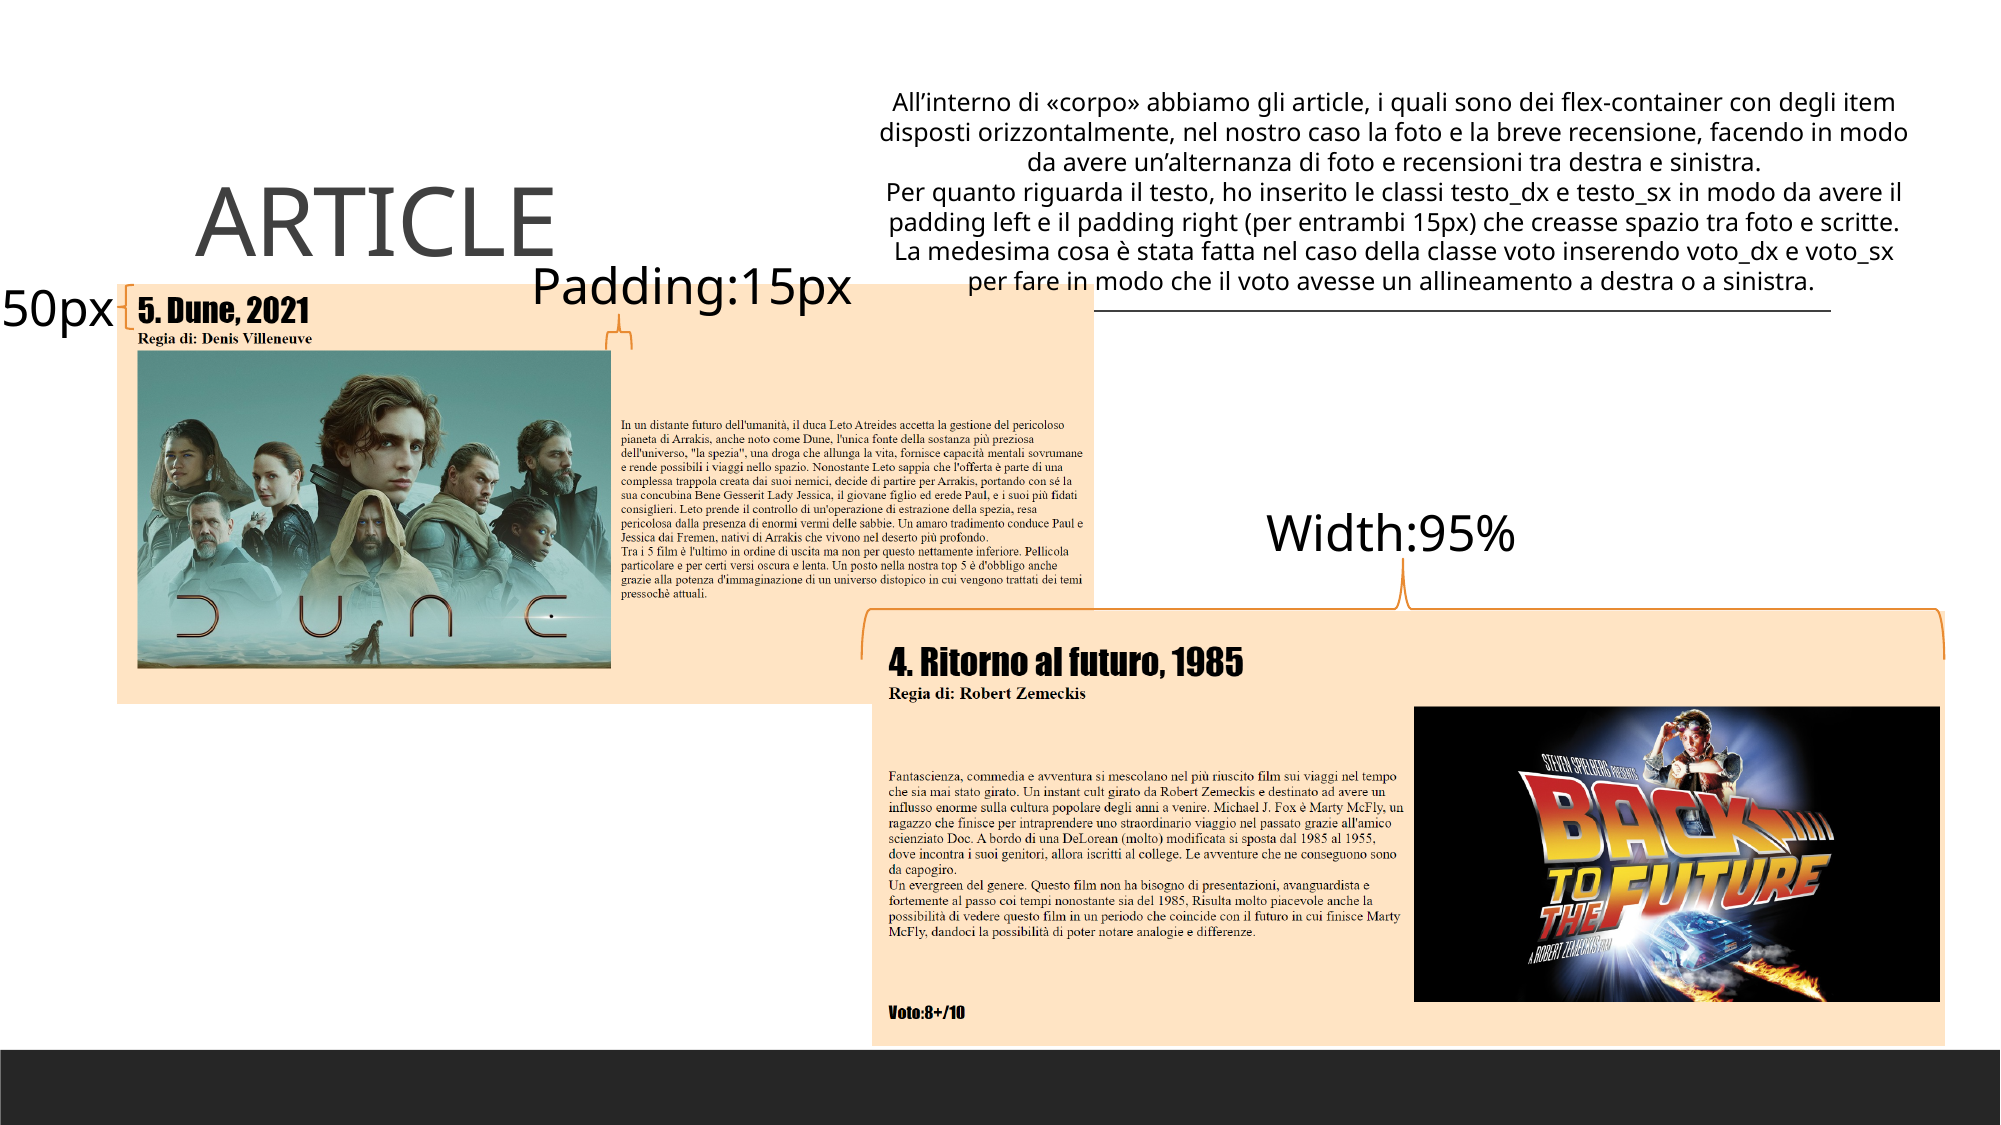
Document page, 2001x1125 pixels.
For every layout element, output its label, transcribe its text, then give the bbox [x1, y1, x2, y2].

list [117, 284, 1095, 705]
picture [872, 610, 1945, 1047]
text_box [1395, 570, 1411, 607]
text_box Width:95% [1251, 494, 1533, 570]
text_box Padding:15px [516, 247, 861, 281]
text_box 50px [0, 269, 130, 345]
title ARTICLE [180, 47, 1830, 281]
text_box All’interno di «corpo» abbiamo gli article, i quali sono dei flex-container con degli item disposti orizzontalmente, nel nostro caso la foto e la breve recensione, facendo in modo da avere un’alternanza di foto e recensioni tra destra e sinistra. Per quanto riguarda il testo, ho inserito le classi testo_dx e testo_sx in modo da avere il padding left e il padding right (per entrambi 15px) che creasse spazio tra foto e scritte. La medesima cosa è stata fatta nel caso della classe voto inserendo voto_dx e voto_sx per fare in modo che il voto avesse un allineamento a destra o a sinistra. [861, 78, 1929, 334]
